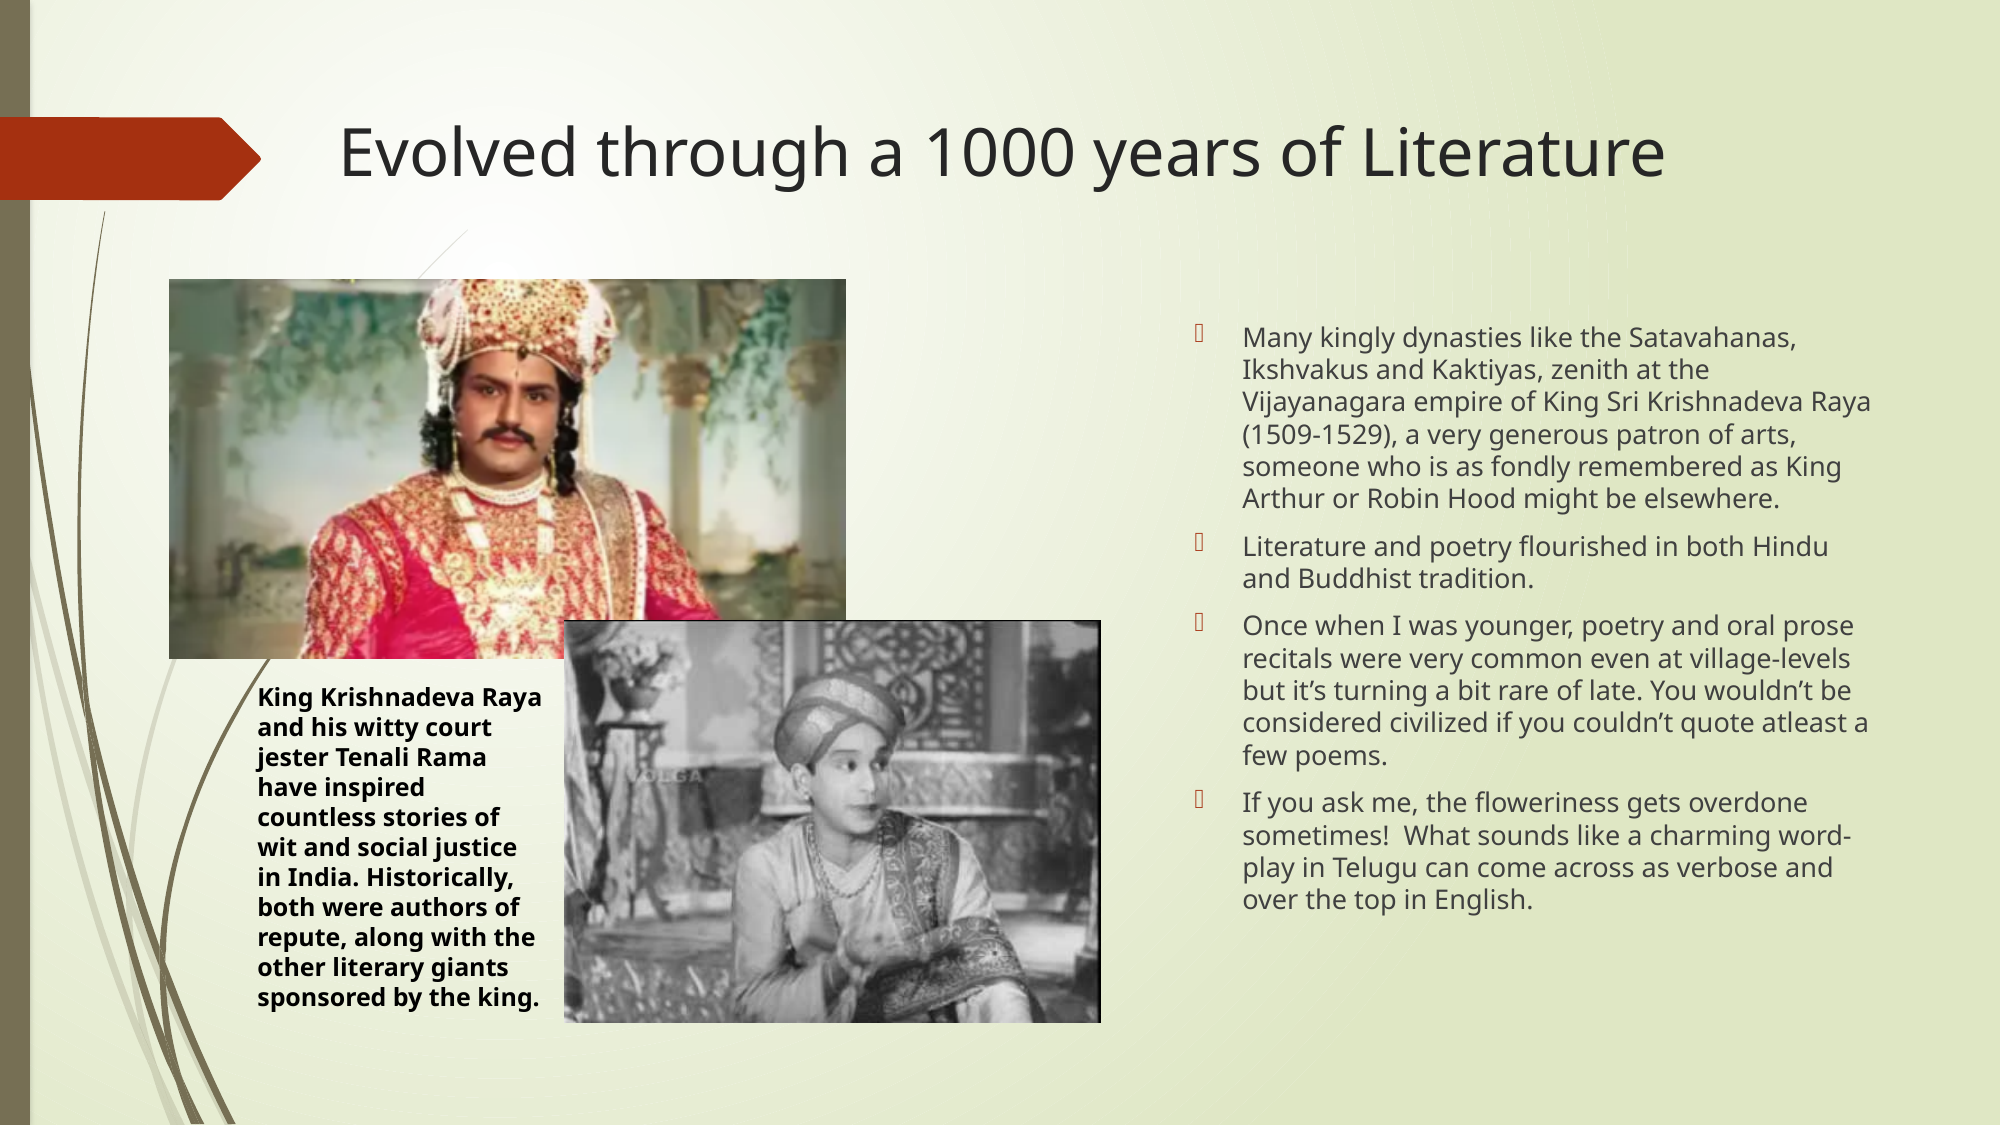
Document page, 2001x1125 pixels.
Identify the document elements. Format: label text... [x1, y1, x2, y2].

list Many kingly dynasties like the Satavahanas, Ikshvakus and Kaktiyas, zenith at the Vijayanagara empire of King Sri Krishnadeva Raya (1509-1529), a very generous patron of arts, someone who is as fondly remembered as King Arthur or Robin Hood might be elsewhere. Literature and poetry flourished in both Hindu and Buddhist tradition. Once when I was younger, poetry and oral prose recitals were very common even at village-levels but it’s turning a bit rare of late. You wouldn’t be considered civilized if you couldn’t quote atleast a few poems. If you ask me, the floweriness gets overdone sometimes! What sounds like a charming word-play in Telugu can come across as verbose and over the top in English. [1179, 312, 1888, 933]
picture [563, 619, 1101, 1023]
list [168, 279, 846, 659]
title Evolved through a 1000 years of Literature [323, 102, 1888, 313]
text_box King Krishnadeva Raya and his witty court jester Tenali Rama have inspired countless stories of wit and social justice in India. Historically, both were authors of repute, along with the other literary giants sponsored by the king. [242, 674, 559, 1019]
